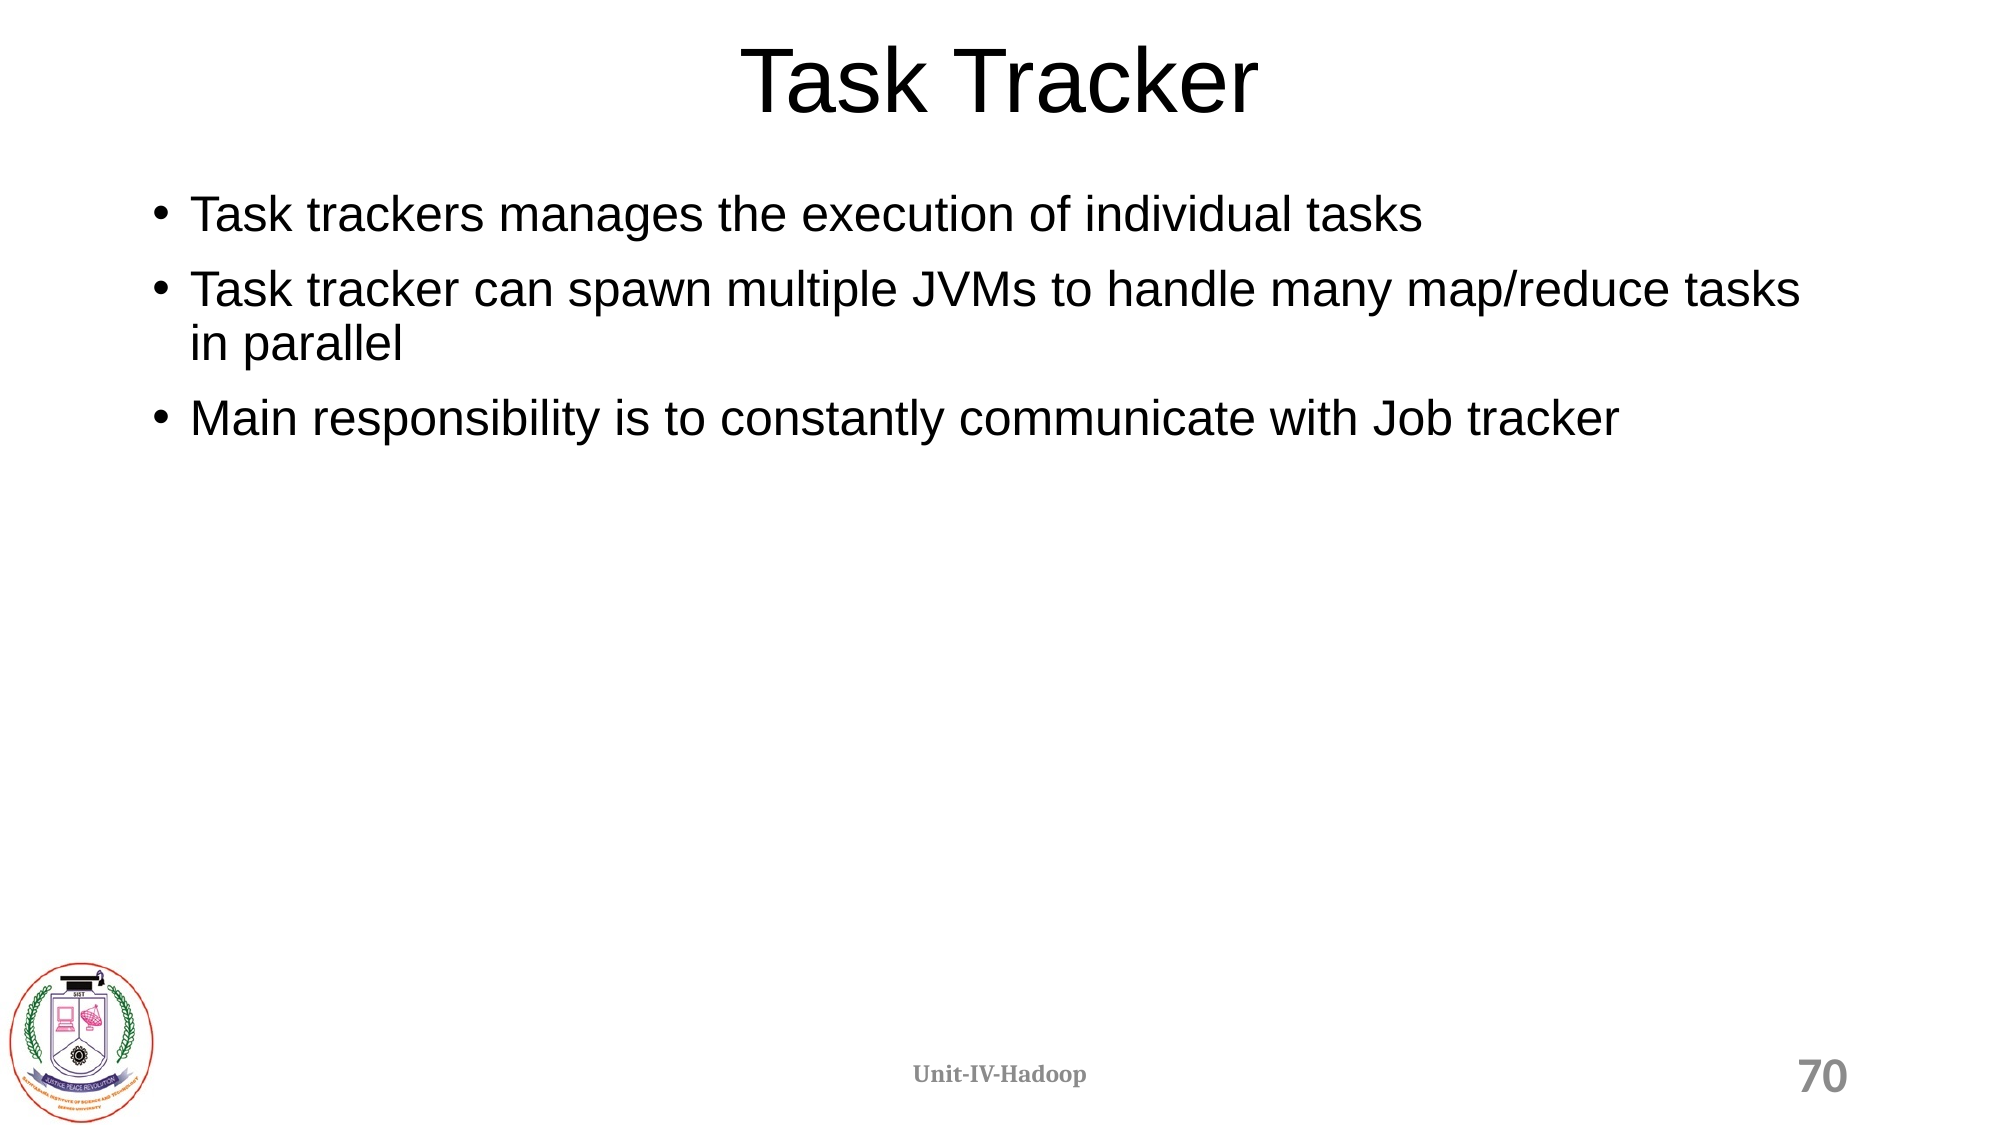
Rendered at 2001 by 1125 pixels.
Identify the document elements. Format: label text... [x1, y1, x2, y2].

slide_number 70 [1412, 1042, 1863, 1103]
list Task trackers manages the execution of individual tasks Task tracker can spawn multiple JVMs to handle many map/reduce tasks in parallel Main responsibility is to constantly communicate with Job tracker [137, 180, 1863, 1028]
footer Unit-IV-Hadoop [662, 1042, 1338, 1103]
picture [0, 959, 162, 1125]
title Task Tracker [137, 0, 1863, 167]
